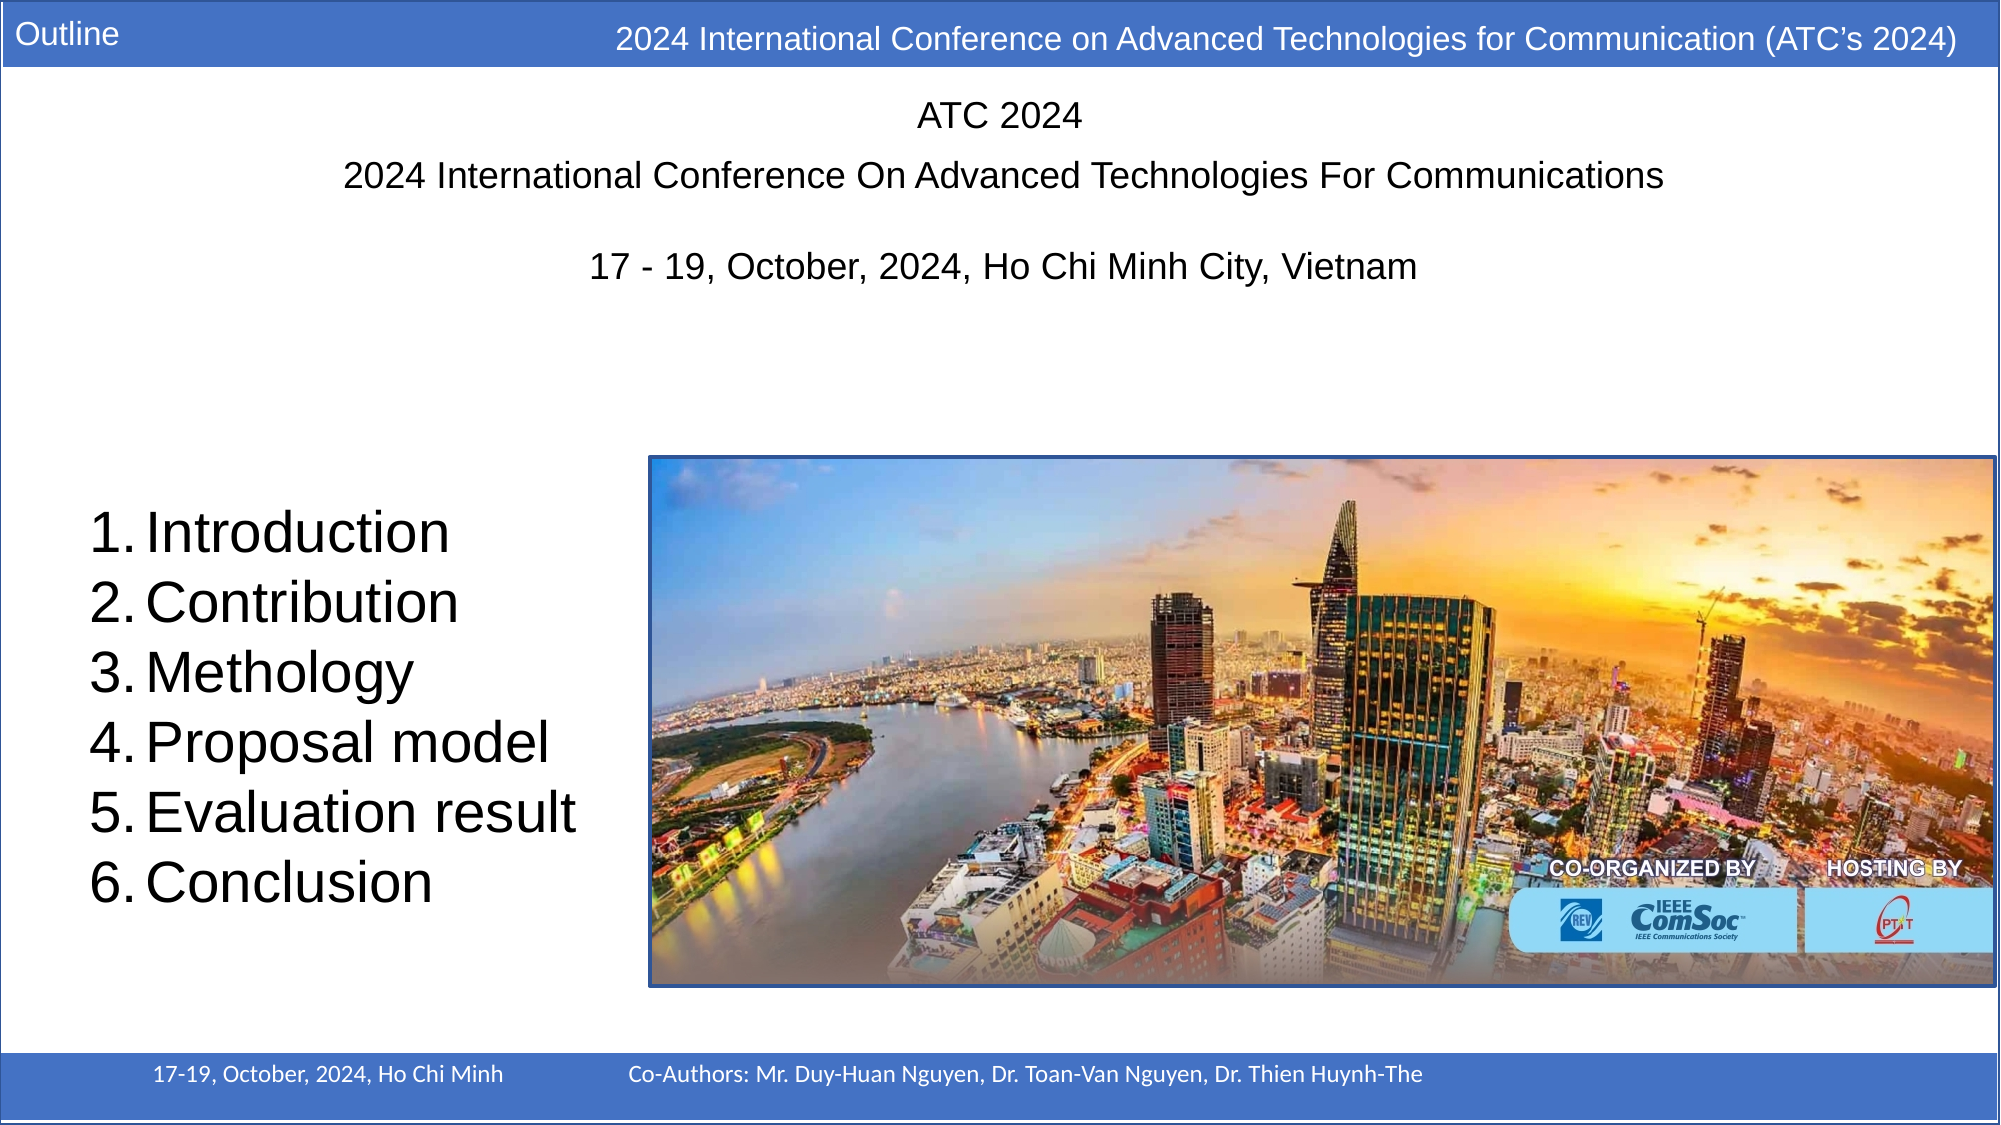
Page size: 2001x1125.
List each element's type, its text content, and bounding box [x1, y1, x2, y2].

picture [649, 456, 1996, 986]
text_box [0, 0, 2000, 1125]
text_box Outline [0, 4, 402, 60]
footer Co-Authors: Mr. Duy-Huan Nguyen, Dr. Toan-Van Nguyen, Dr. Thien Huynh-The [587, 1042, 1466, 1103]
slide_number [137, 1042, 587, 1103]
text_box Introduction Contribution Methology Proposal model Evaluation result Conclusion [74, 486, 644, 956]
text_box ATC 2024 2024 International Conference On Advanced Technologies For Communications 17 - 19, October, 2024, Ho Chi Minh City, Vietnam [276, 83, 1723, 294]
text_box 2024 International Conference on Advanced Technologies for Communication (ATC’s 2024) [600, 10, 2000, 65]
slide_number [1466, 1042, 1863, 1103]
